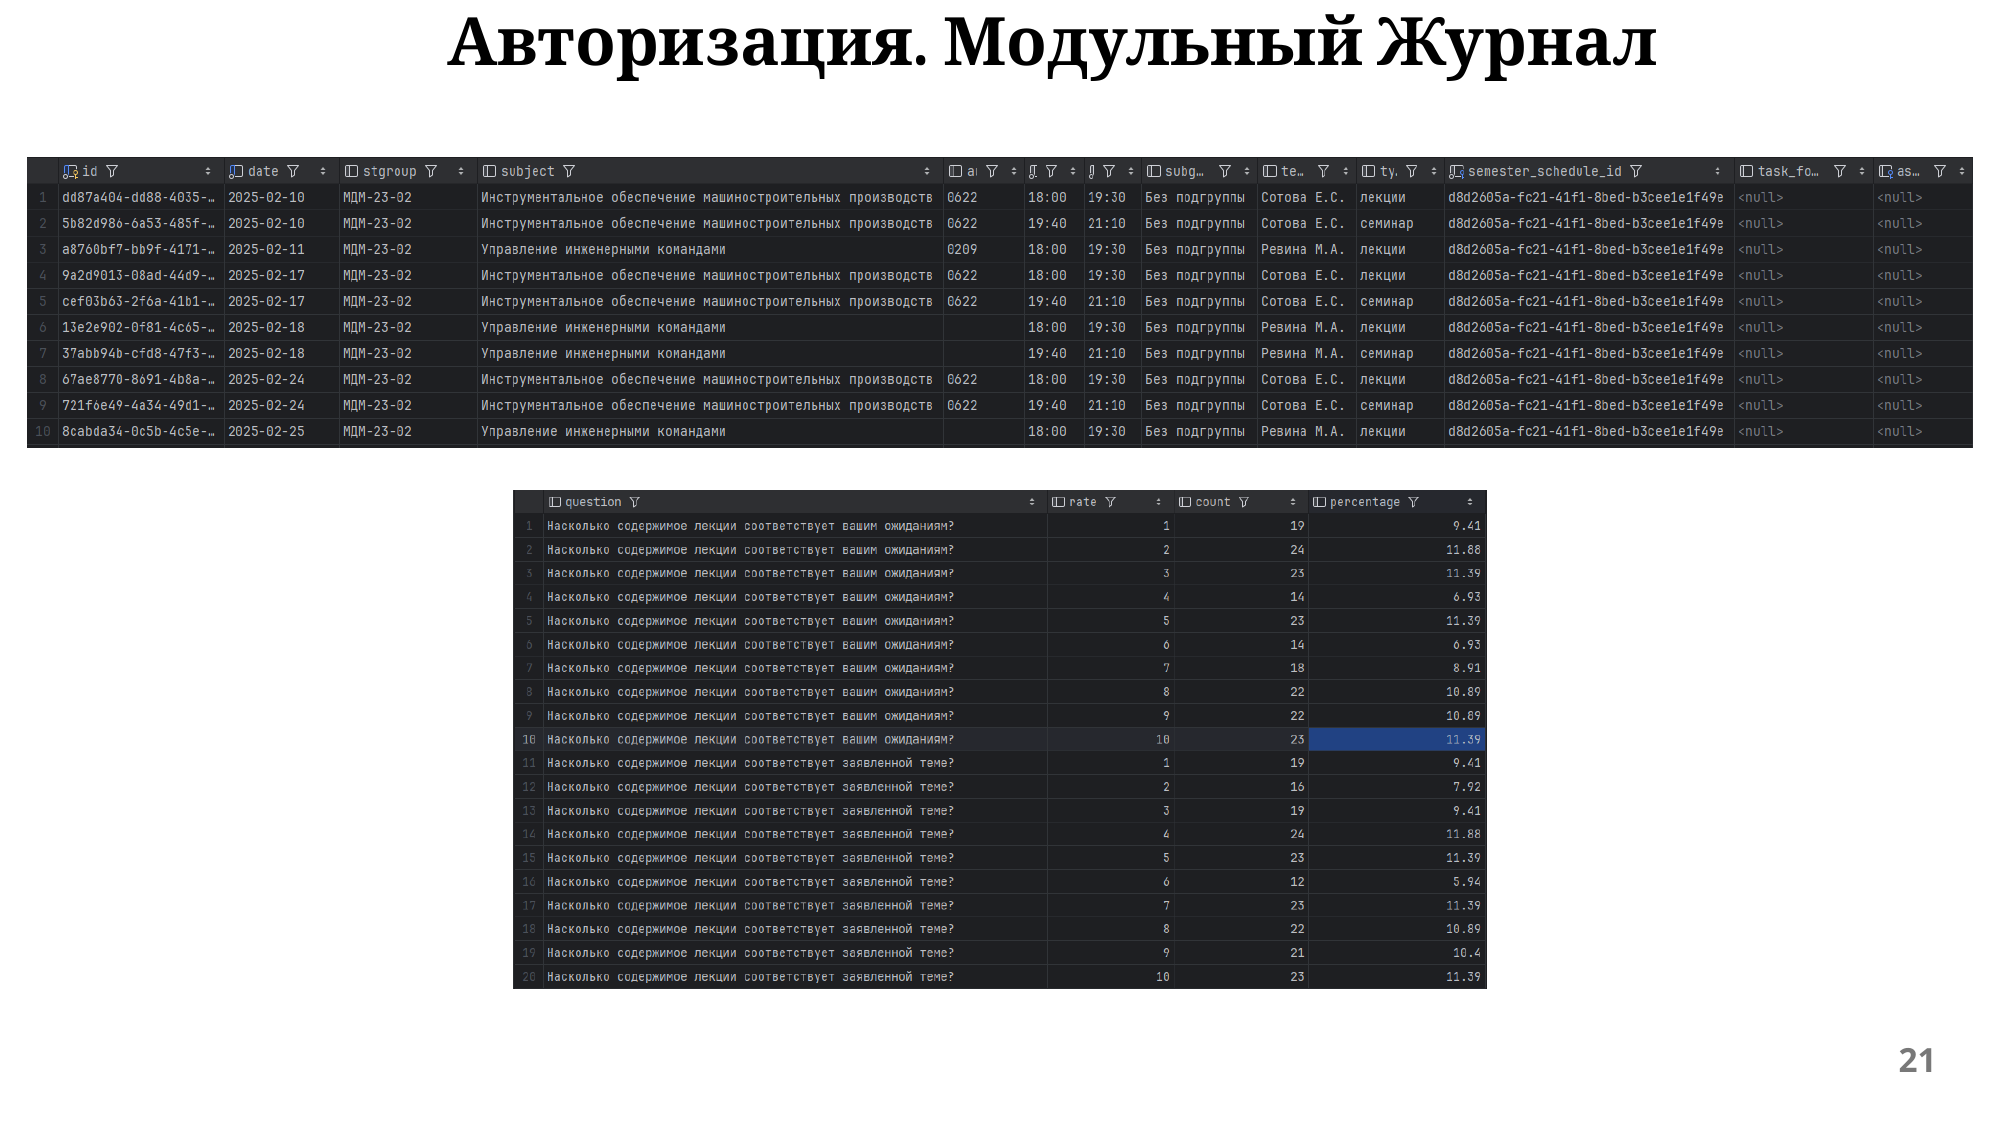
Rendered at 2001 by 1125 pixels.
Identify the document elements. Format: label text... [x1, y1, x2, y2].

text_box Авторизация. Модульный Журнал [363, 0, 1742, 86]
slide_number 21 [1484, 1031, 1952, 1092]
picture [26, 157, 1973, 448]
picture [513, 489, 1487, 990]
